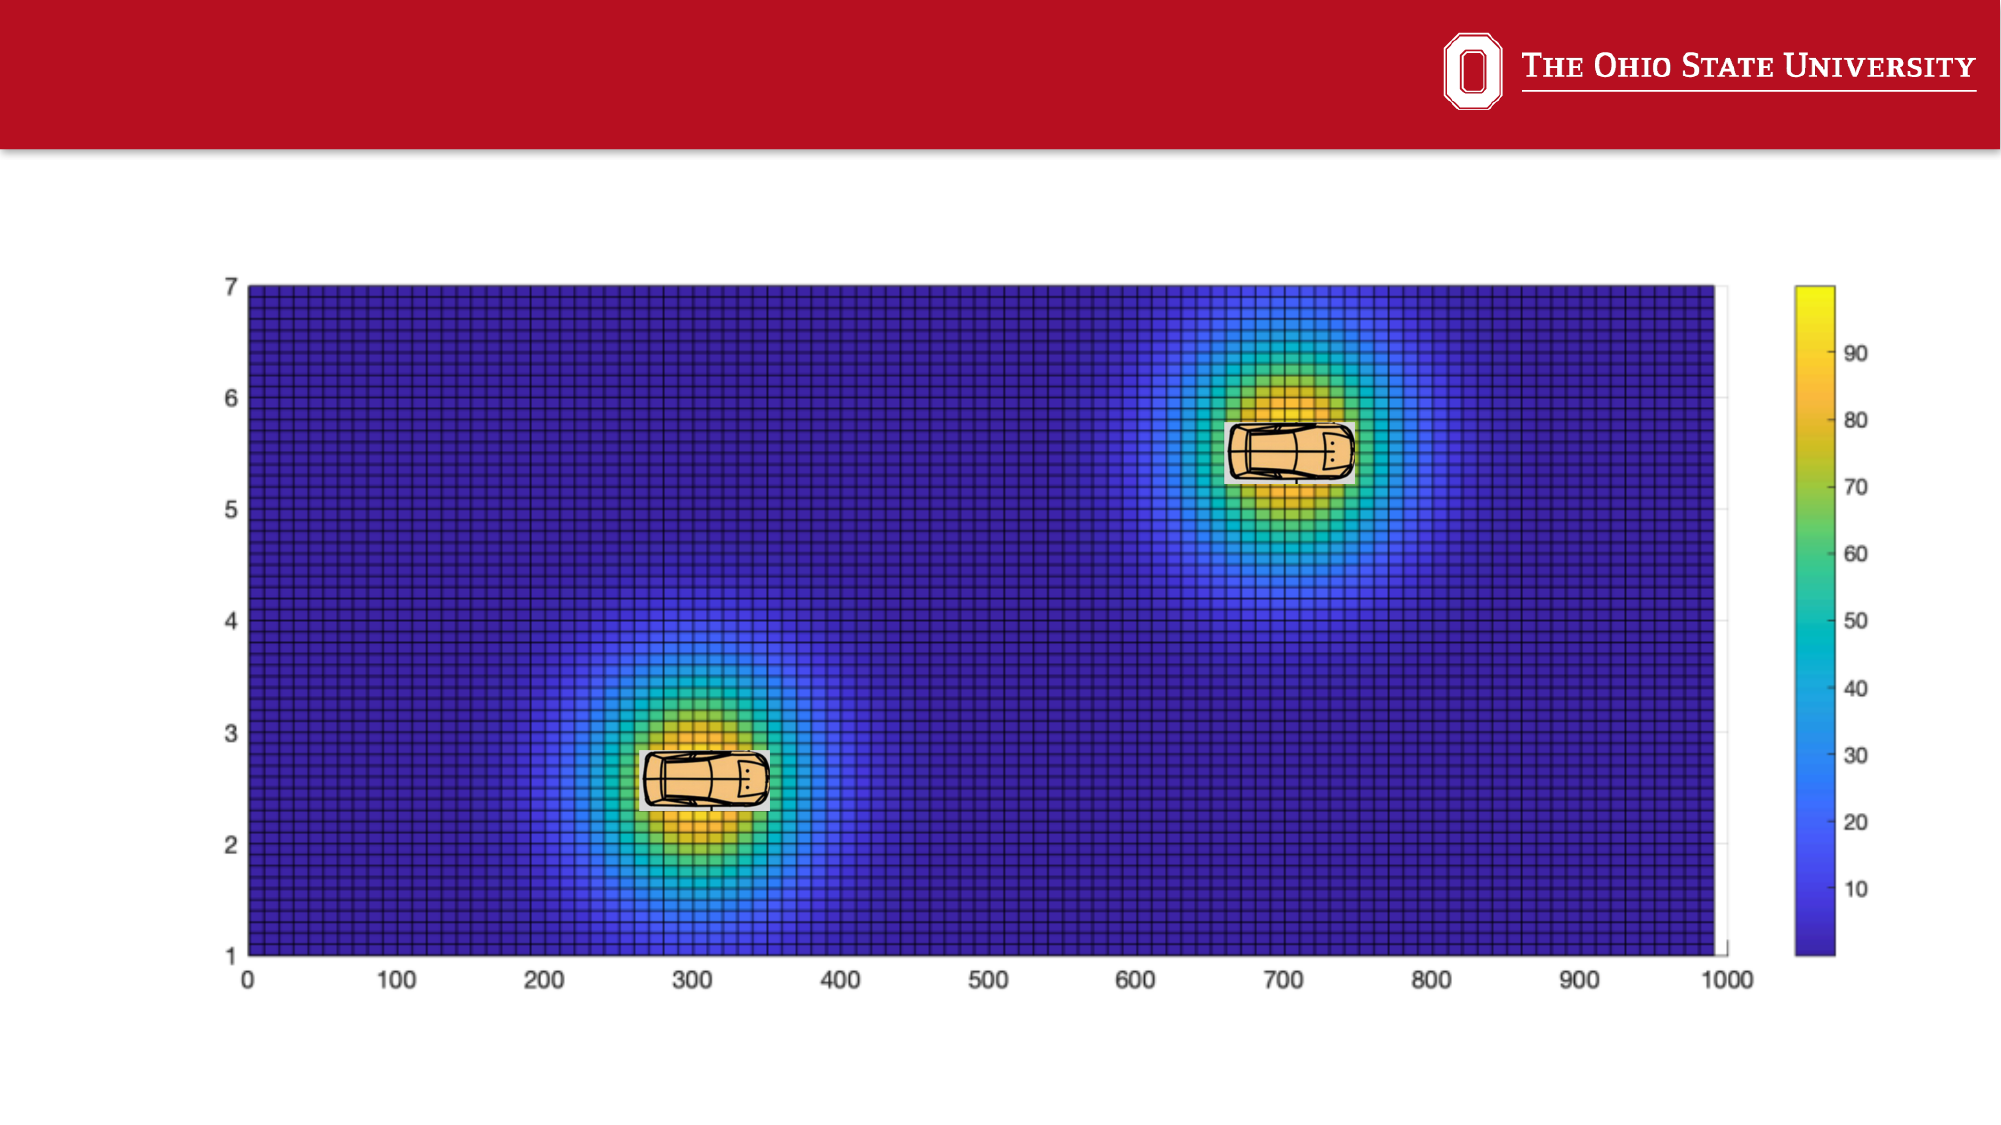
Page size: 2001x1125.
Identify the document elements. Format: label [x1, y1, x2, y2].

picture [0, 226, 2000, 1042]
picture [1443, 32, 1977, 110]
